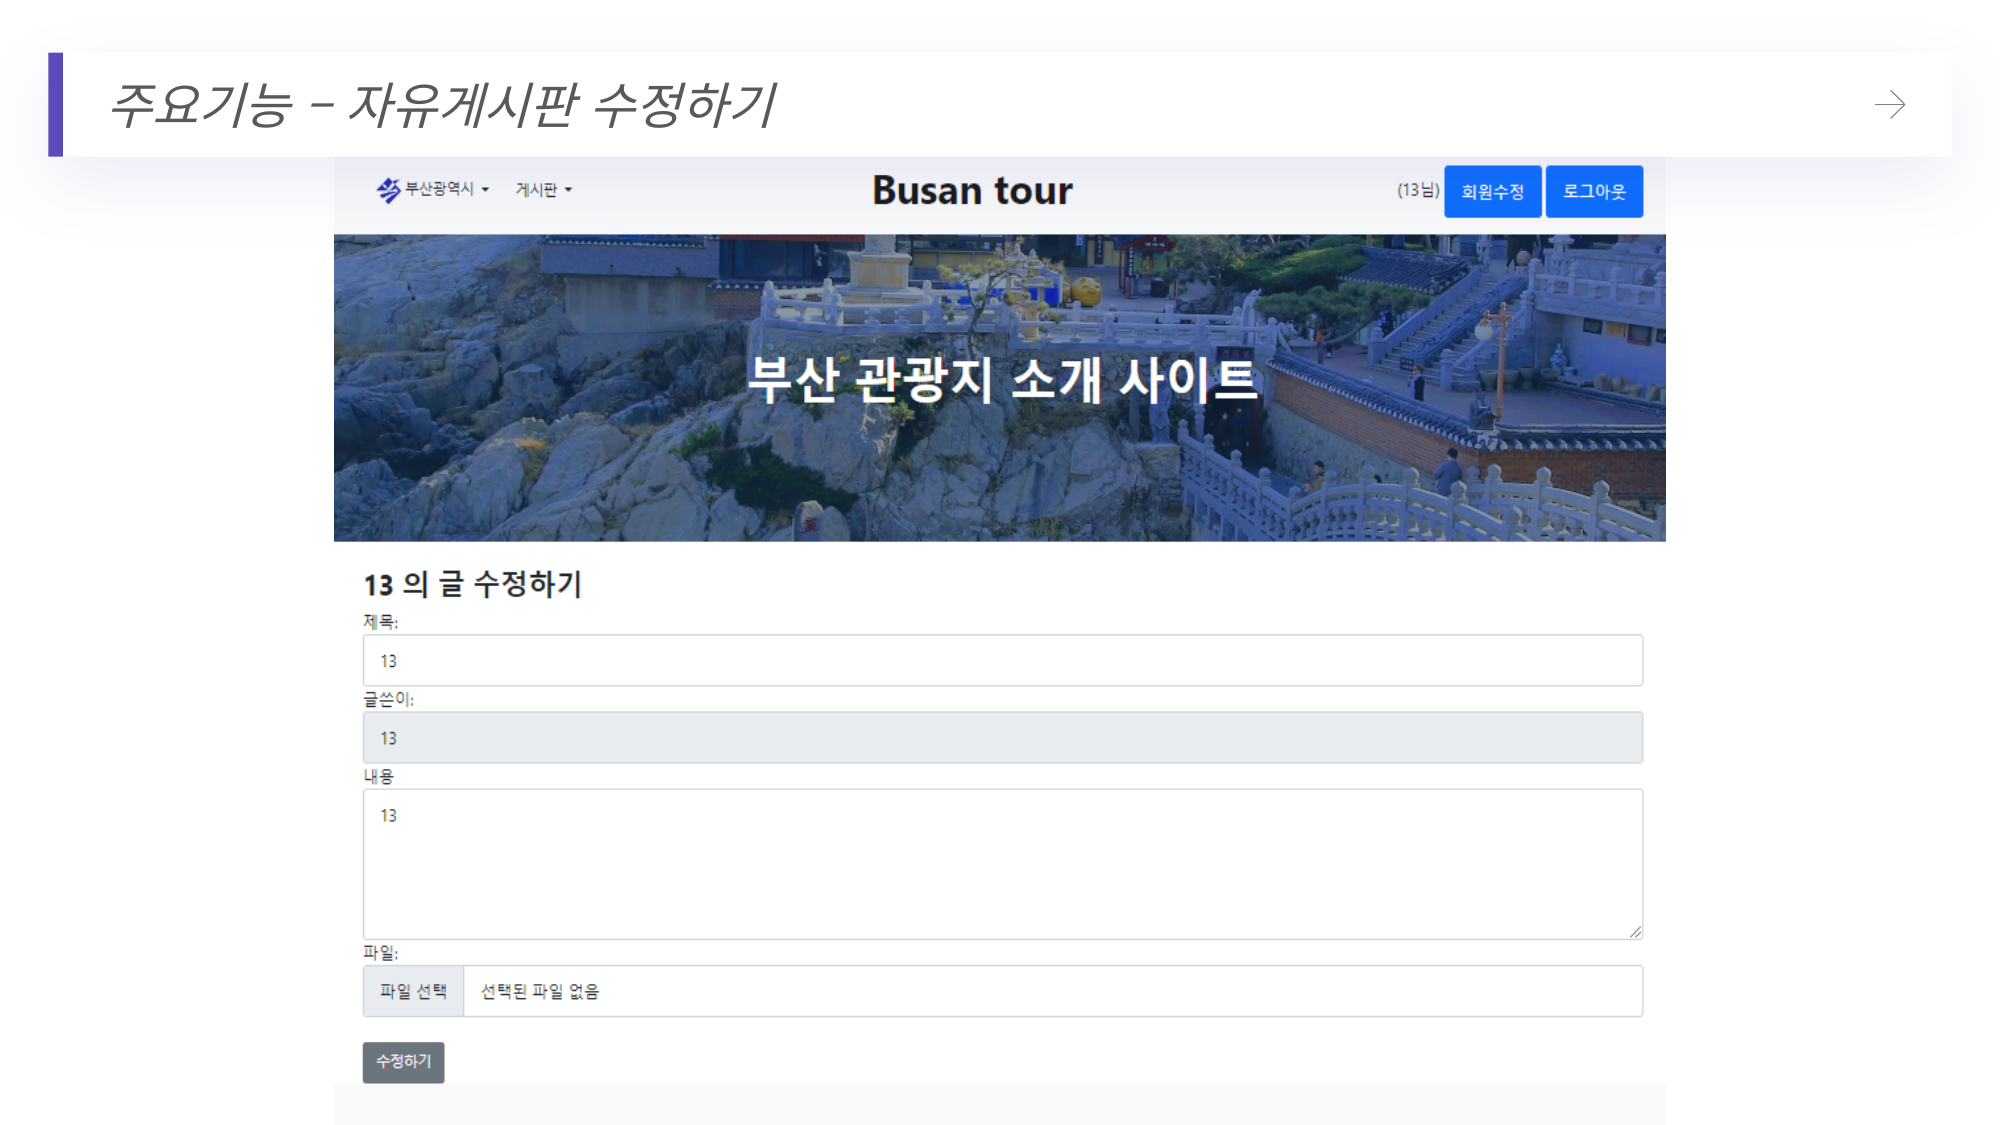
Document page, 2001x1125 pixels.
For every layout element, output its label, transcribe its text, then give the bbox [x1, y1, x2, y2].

text_box [47, 52, 64, 158]
picture [334, 156, 1666, 1125]
text_box 주요기능 – 자유게시판 수정하기 [64, 52, 1953, 158]
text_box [1875, 90, 1905, 119]
